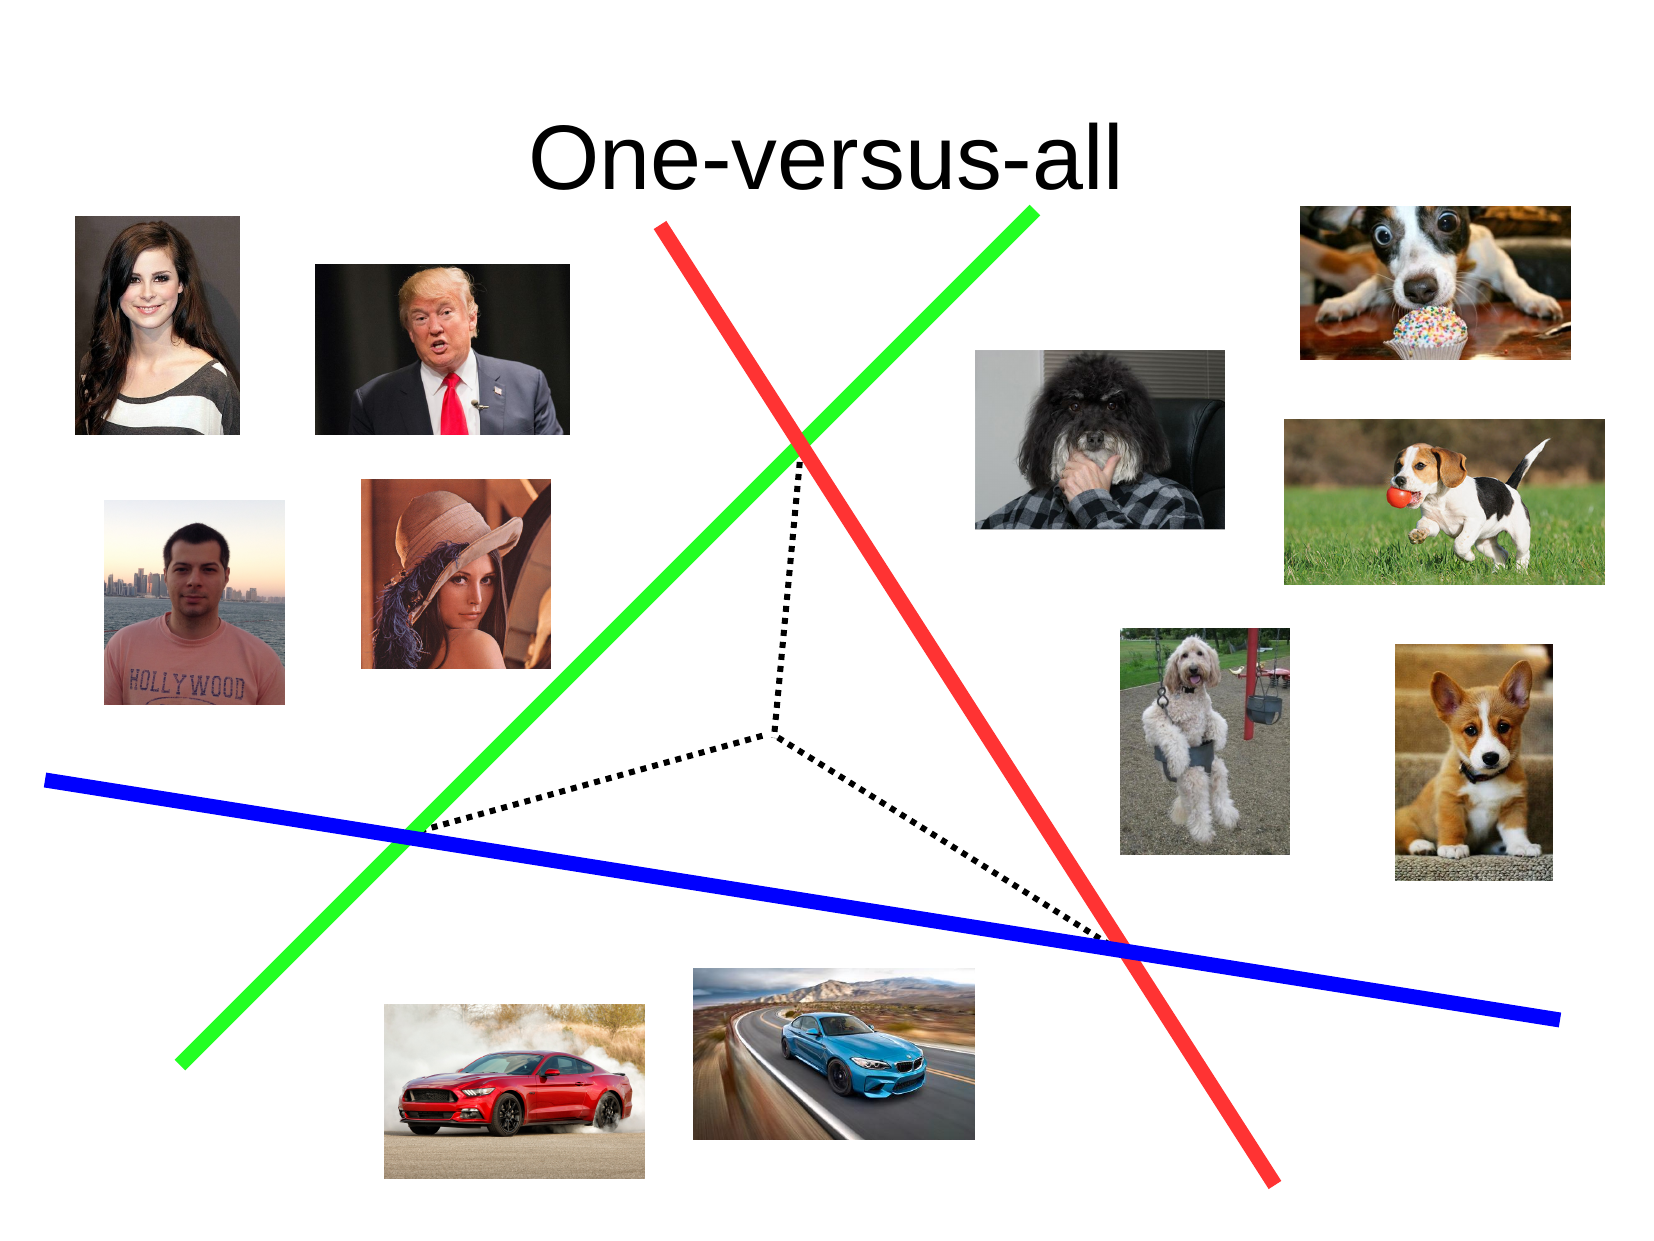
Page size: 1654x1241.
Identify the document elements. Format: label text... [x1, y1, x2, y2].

picture [693, 968, 976, 1141]
picture [1283, 419, 1606, 586]
picture [74, 216, 241, 436]
picture [1119, 628, 1291, 856]
picture [974, 350, 1225, 541]
text_box One-versus-all [82, 49, 1571, 257]
picture [383, 1004, 646, 1180]
picture [1394, 644, 1553, 881]
picture [104, 500, 286, 706]
picture [314, 264, 571, 436]
text_box [58, 313, 1167, 1215]
picture [361, 479, 552, 670]
picture [1300, 206, 1571, 361]
